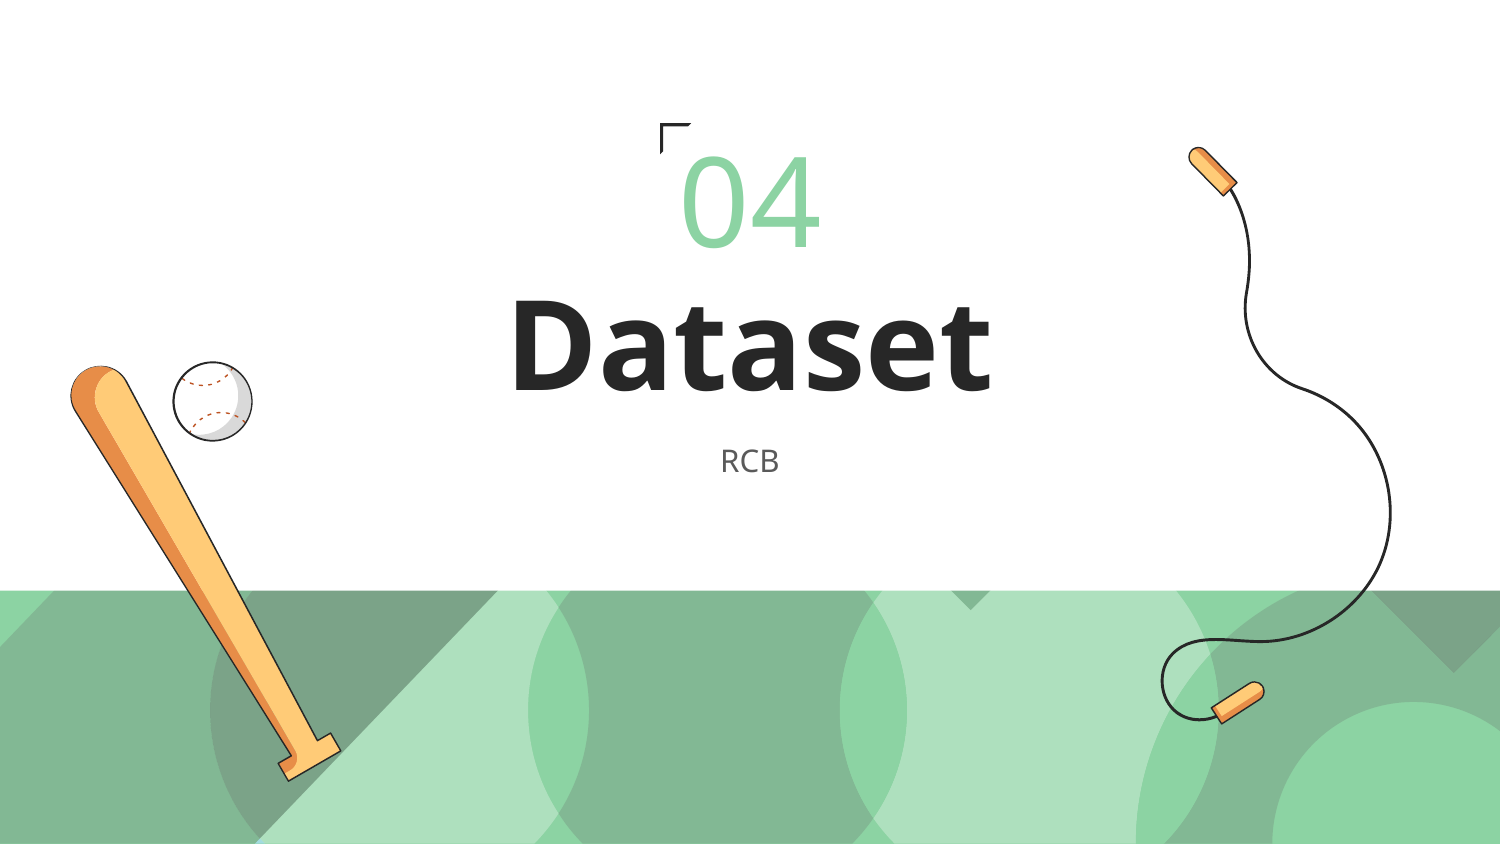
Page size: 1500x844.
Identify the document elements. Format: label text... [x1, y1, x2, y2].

text_box [660, 123, 692, 155]
title 04 [620, 134, 880, 261]
title Dataset [556, 235, 1155, 426]
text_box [1160, 146, 1402, 725]
subtitle RCB [557, 426, 1155, 512]
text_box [0, 226, 553, 844]
